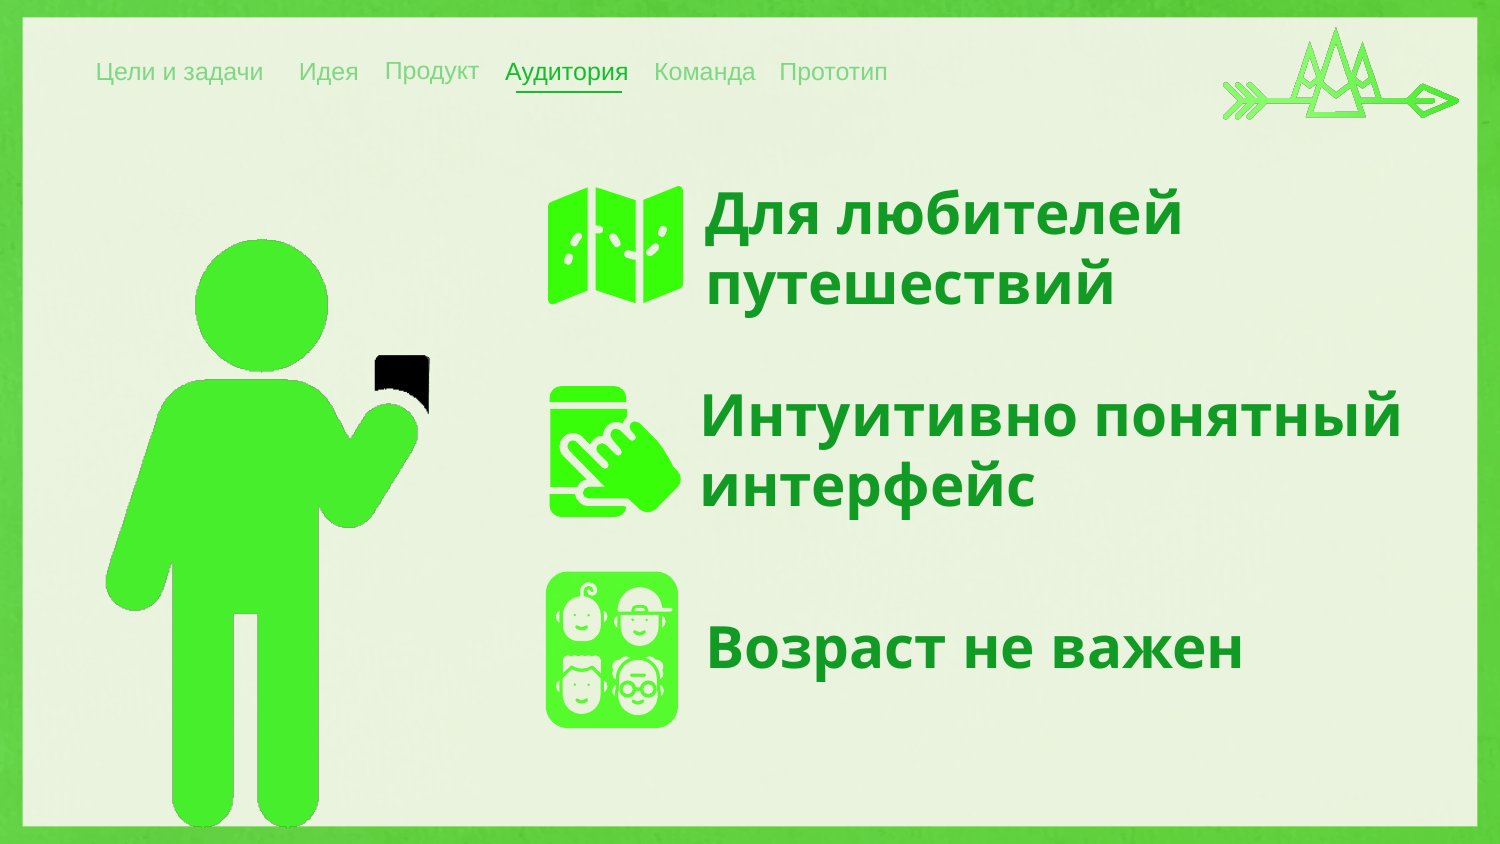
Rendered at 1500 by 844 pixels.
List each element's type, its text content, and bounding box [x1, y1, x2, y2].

picture [1214, 23, 1467, 132]
picture [0, 239, 808, 828]
text_box Продукт [369, 47, 490, 92]
text_box Команда [639, 48, 764, 93]
text_box Прототип [764, 47, 906, 93]
text_box Для любителей путешествий [690, 169, 1322, 324]
text_box Цели и задачи [80, 47, 289, 93]
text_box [547, 185, 684, 238]
text_box Аудитория [490, 47, 647, 93]
text_box Возраст не важен [813, 603, 1322, 688]
text_box Идея [289, 47, 380, 93]
text_box Интуитивно понятный интерфейс [813, 370, 1435, 526]
